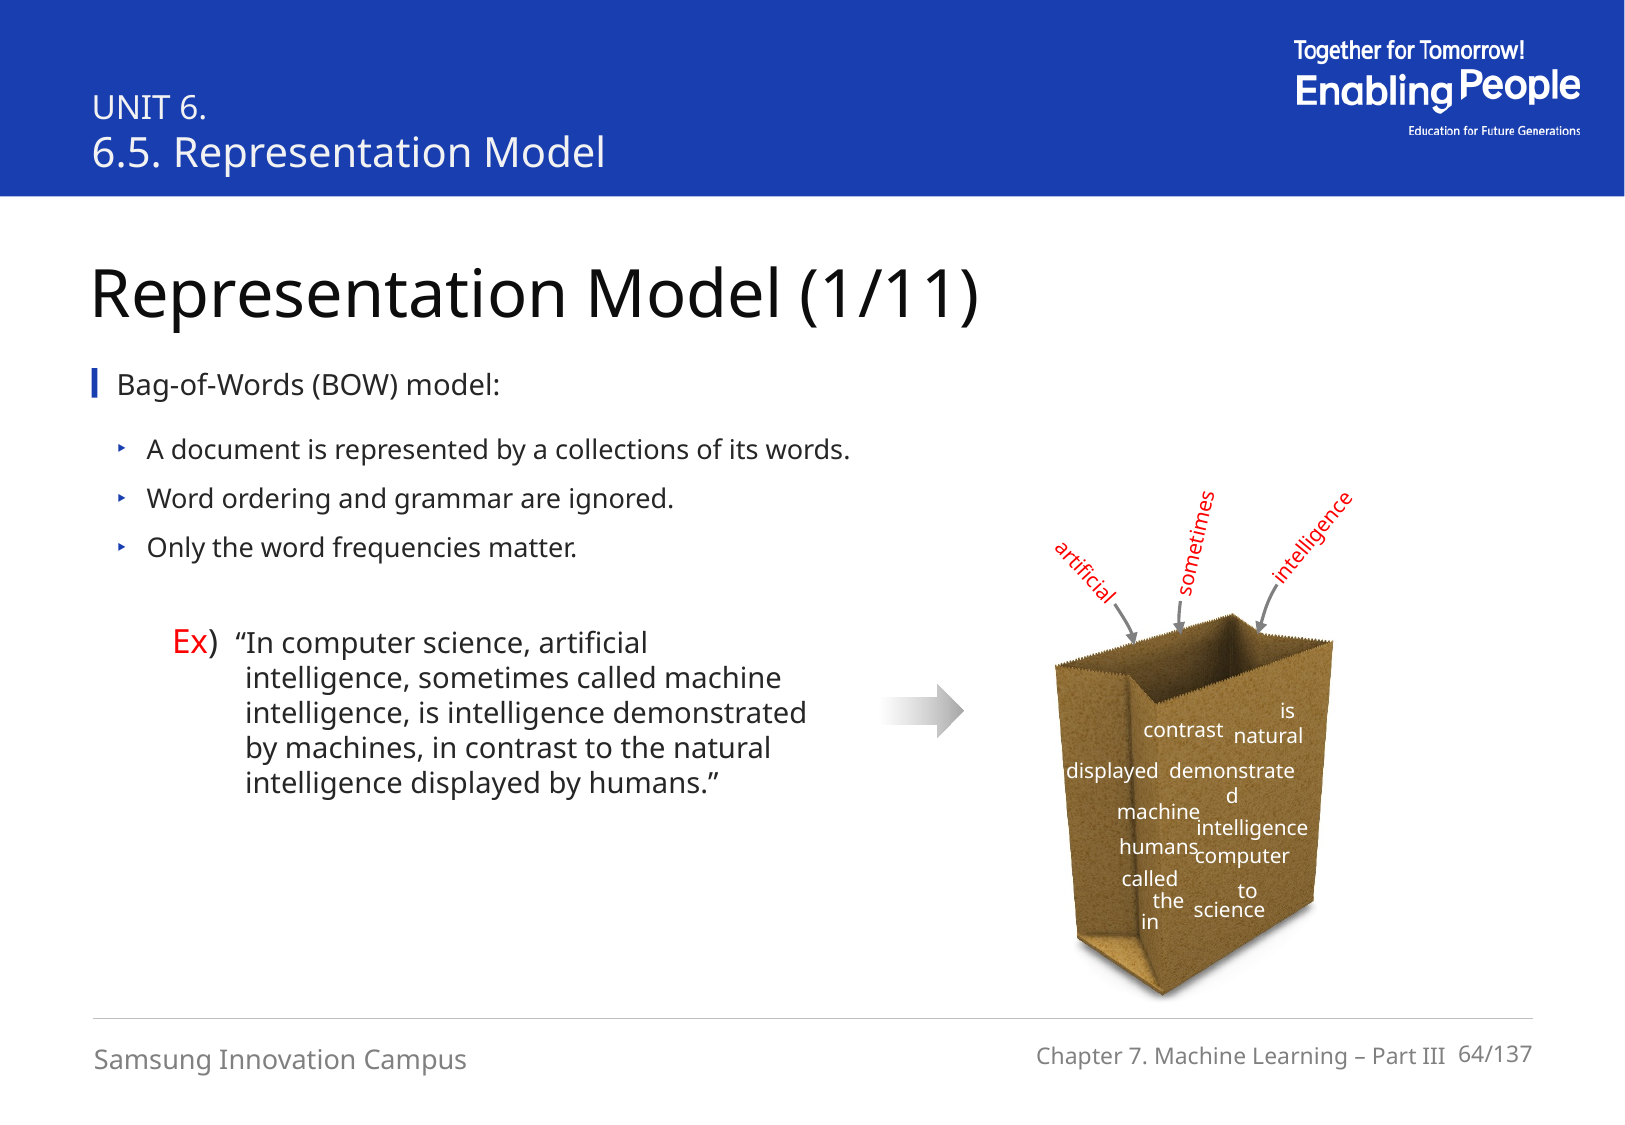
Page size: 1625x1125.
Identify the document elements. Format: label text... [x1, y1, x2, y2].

text_box A document is represented by a collections of its words. Word ordering and grammar are ignored. Only the word frequencies matter. [116, 419, 1534, 576]
text_box UNIT 6. 6.5. Representation Model [91, 85, 1577, 177]
text_box [1264, 583, 1278, 609]
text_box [91, 366, 1533, 402]
text_box sometimes [1161, 479, 1228, 606]
text_box Representation Model (1/11) [89, 250, 1534, 332]
text_box Ex) “In computer science, artificial intelligence, sometimes called machine intelligence, is intelligence demonstrated by machines, in contrast to the natural intelligence displayed by humans.” [171, 619, 813, 801]
picture [1294, 40, 1580, 135]
text_box artificial [1030, 513, 1142, 609]
text_box intelligence [1255, 474, 1368, 599]
picture [1042, 609, 1340, 1006]
text_box [878, 680, 966, 741]
